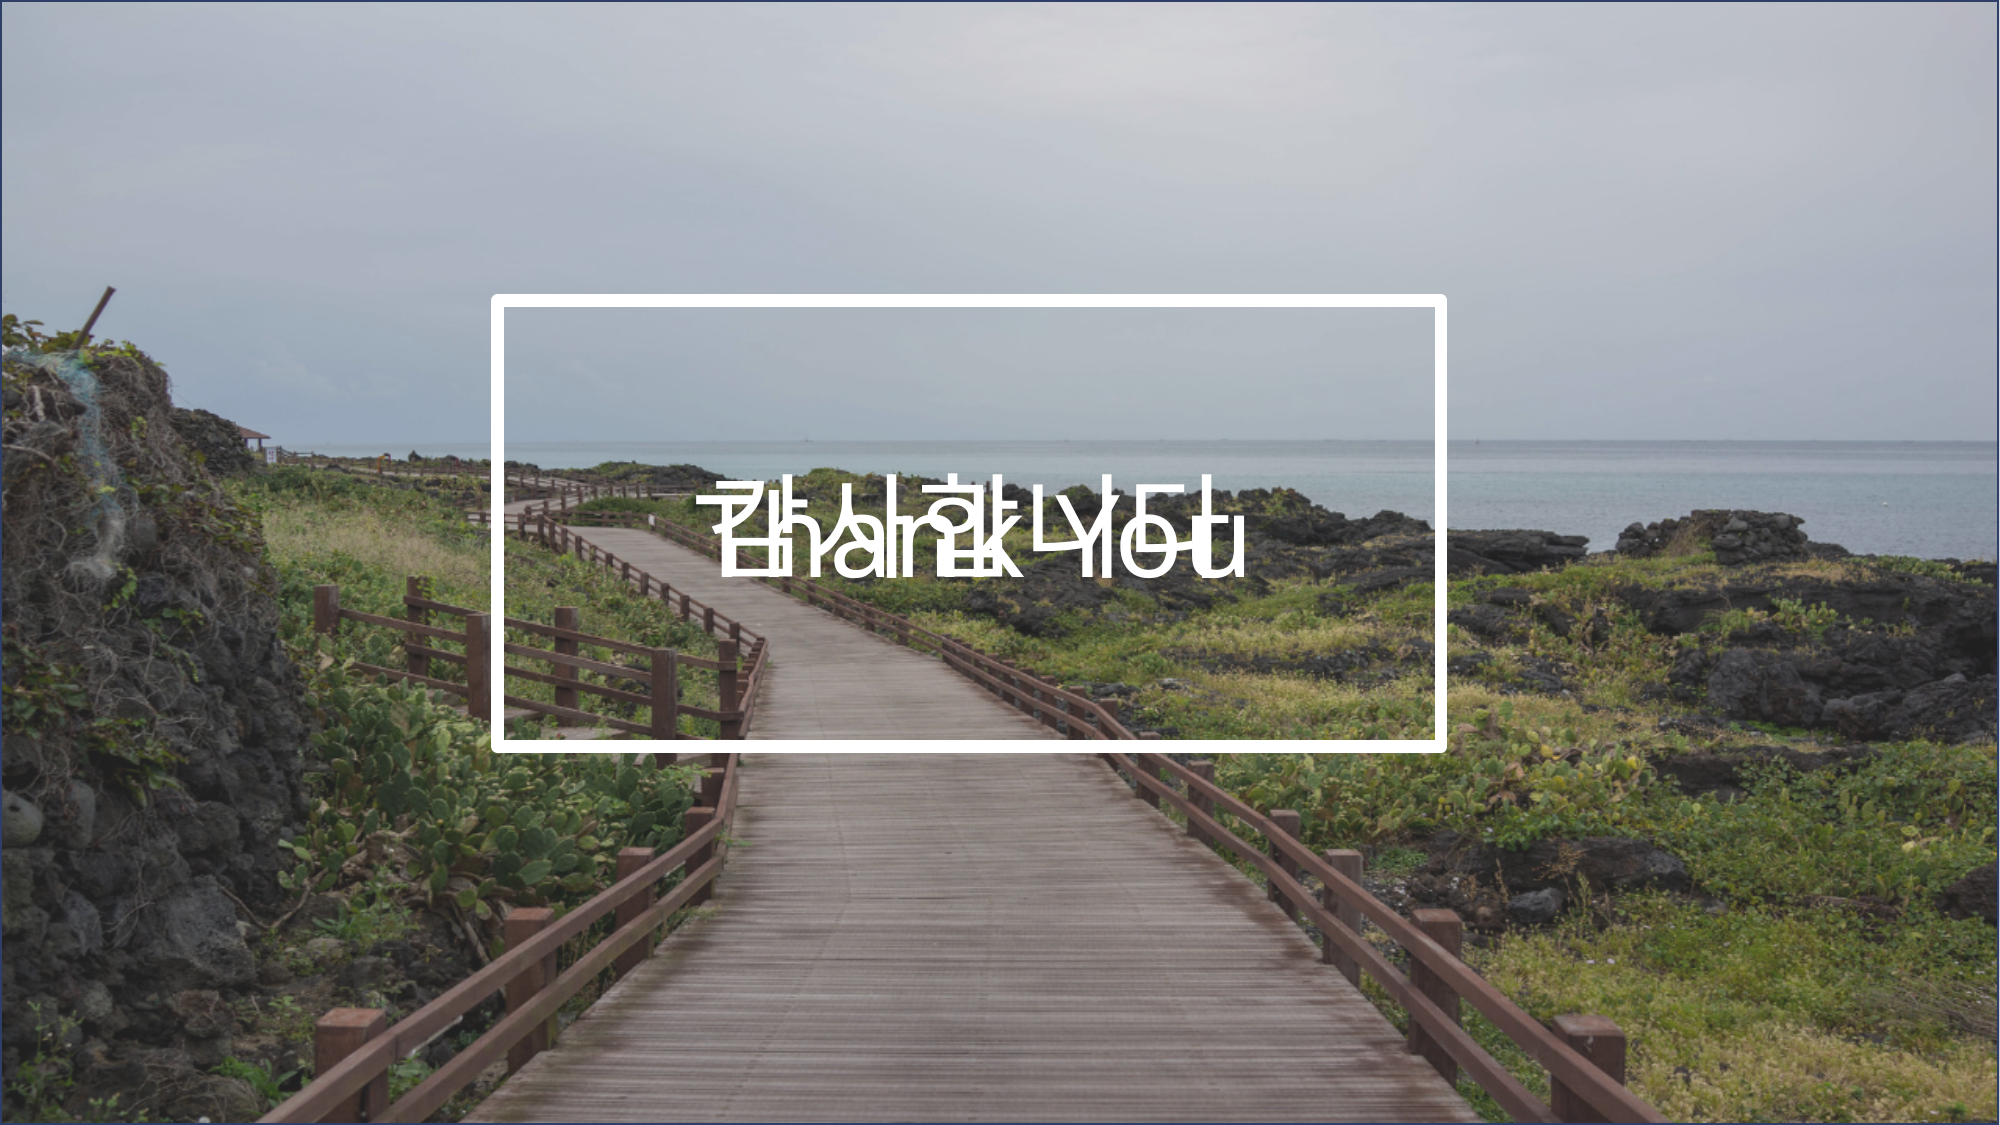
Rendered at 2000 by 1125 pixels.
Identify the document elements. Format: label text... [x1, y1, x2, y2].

text_box [497, 300, 1441, 447]
text_box [497, 600, 1441, 747]
text_box Thank You [503, 455, 1447, 609]
text_box [0, 0, 2000, 1125]
text_box 감사합니다 [497, 447, 1441, 600]
